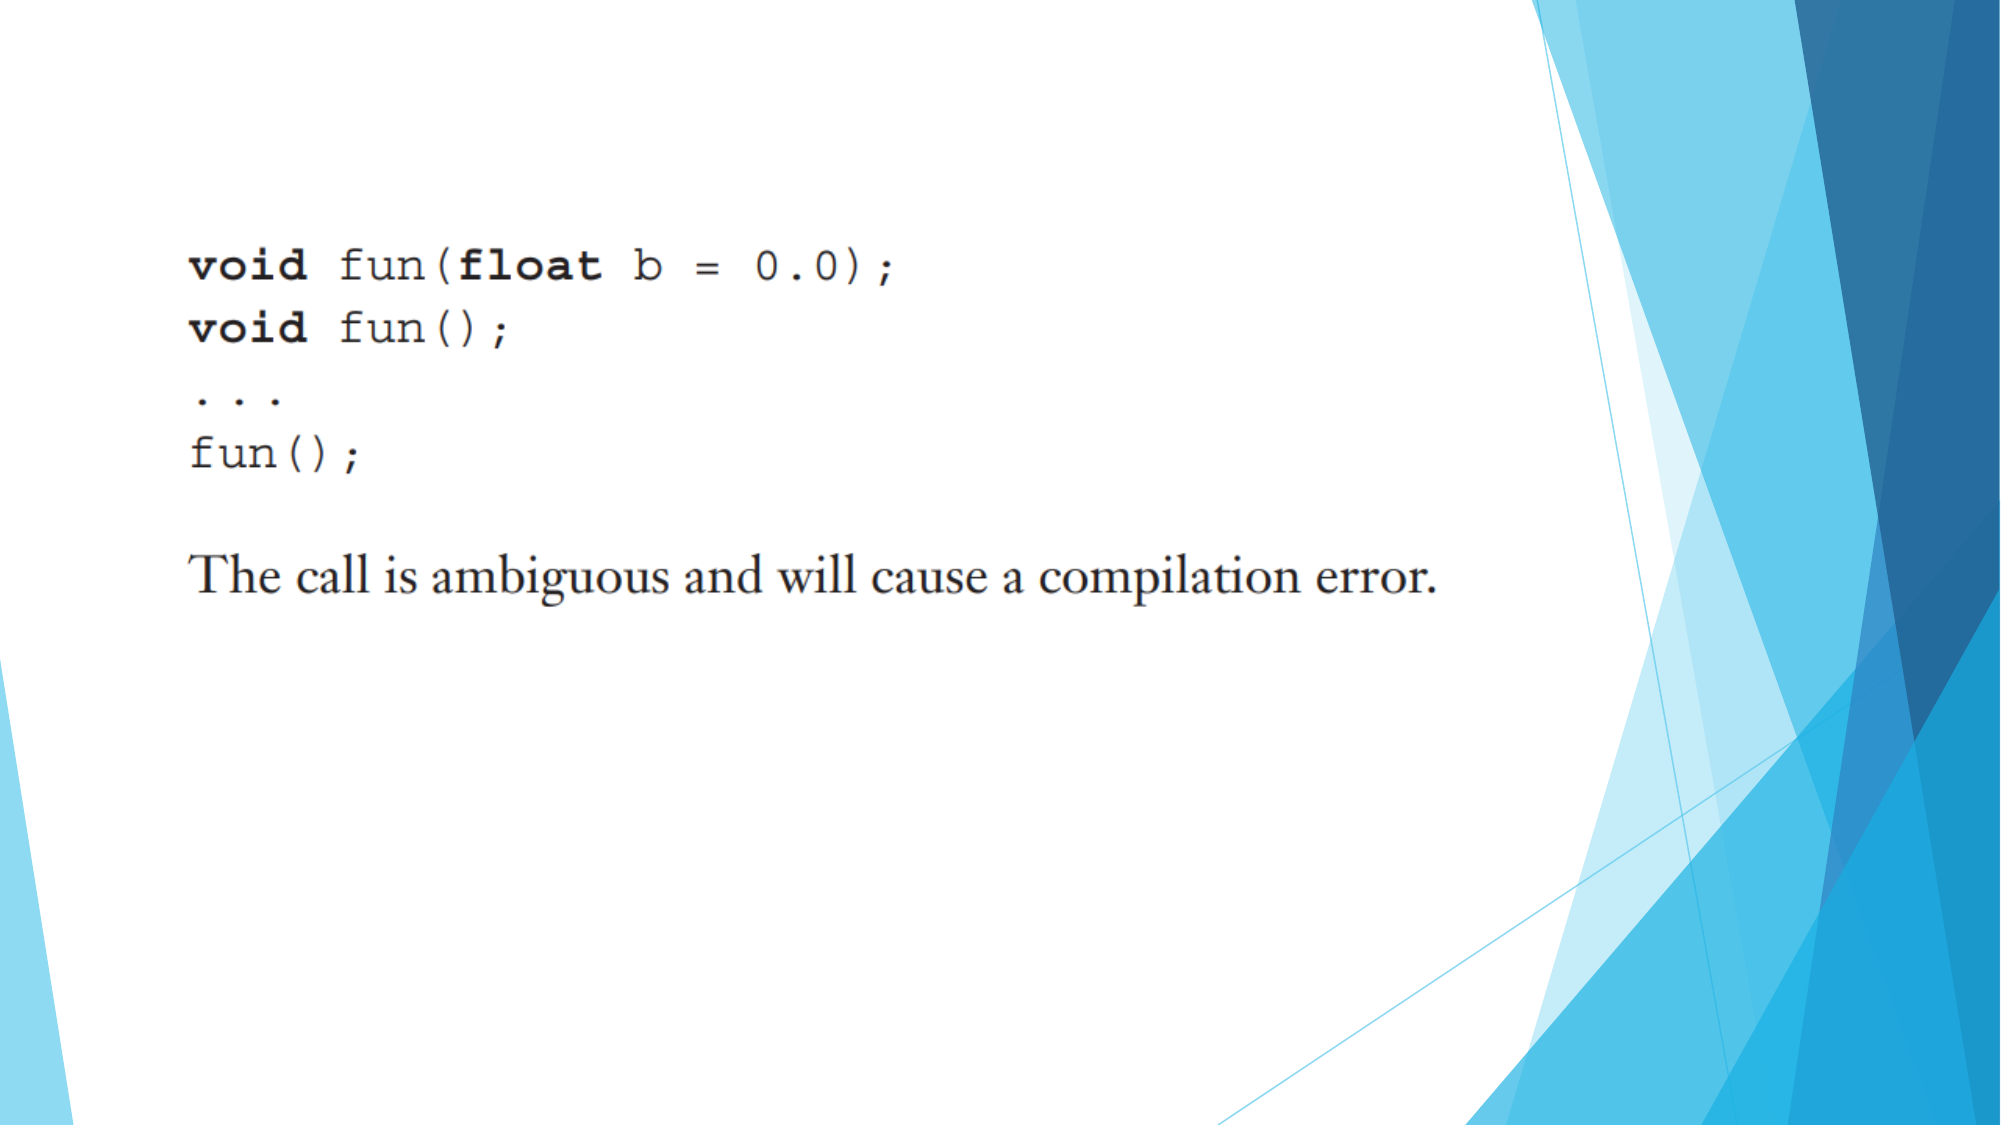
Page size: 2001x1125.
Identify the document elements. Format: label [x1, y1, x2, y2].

list [147, 214, 1558, 682]
